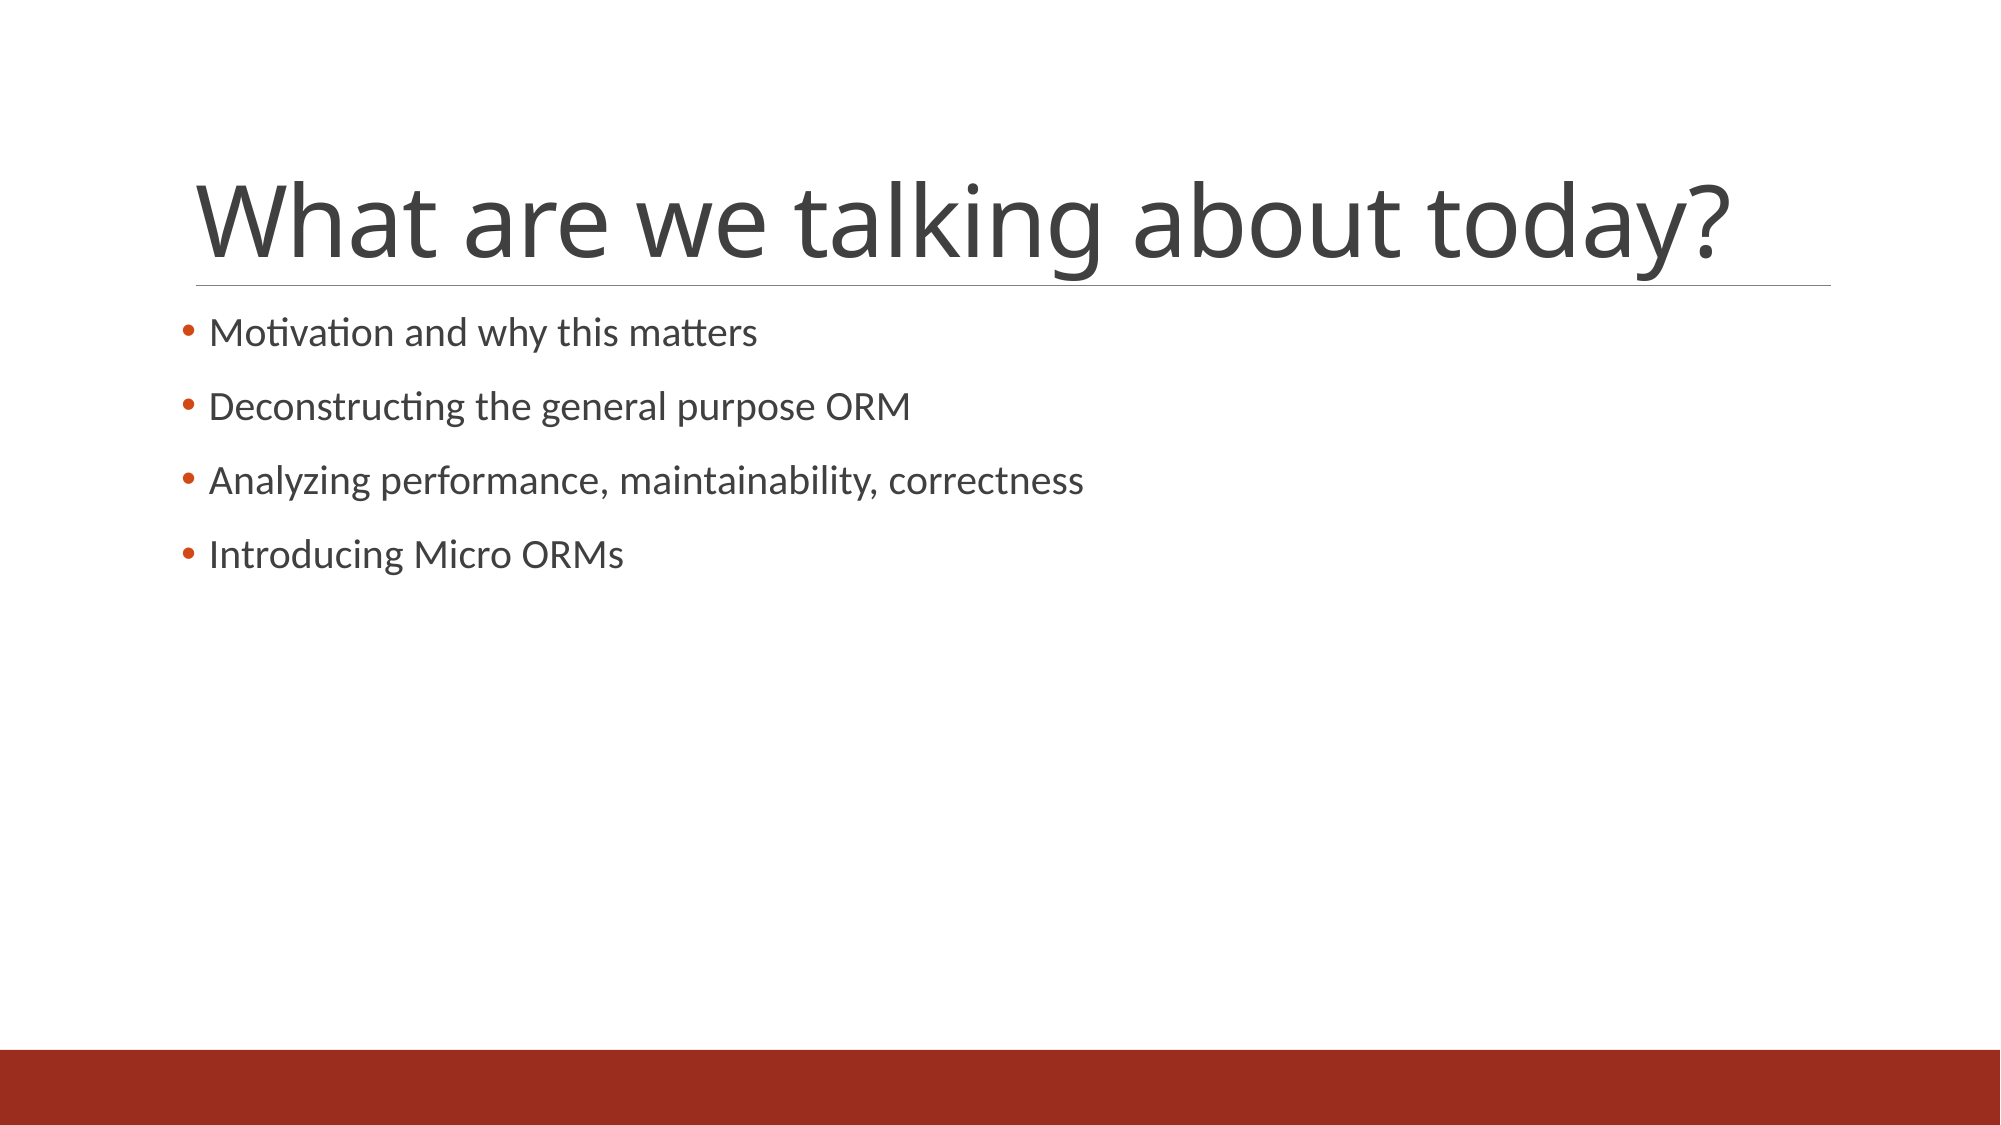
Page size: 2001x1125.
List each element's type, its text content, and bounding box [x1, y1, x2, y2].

title What are we talking about today? [180, 47, 1830, 285]
list Motivation and why this matters Deconstructing the general purpose ORM Analyzing performance, maintainability, correctness Introducing Micro ORMs [180, 302, 1830, 963]
